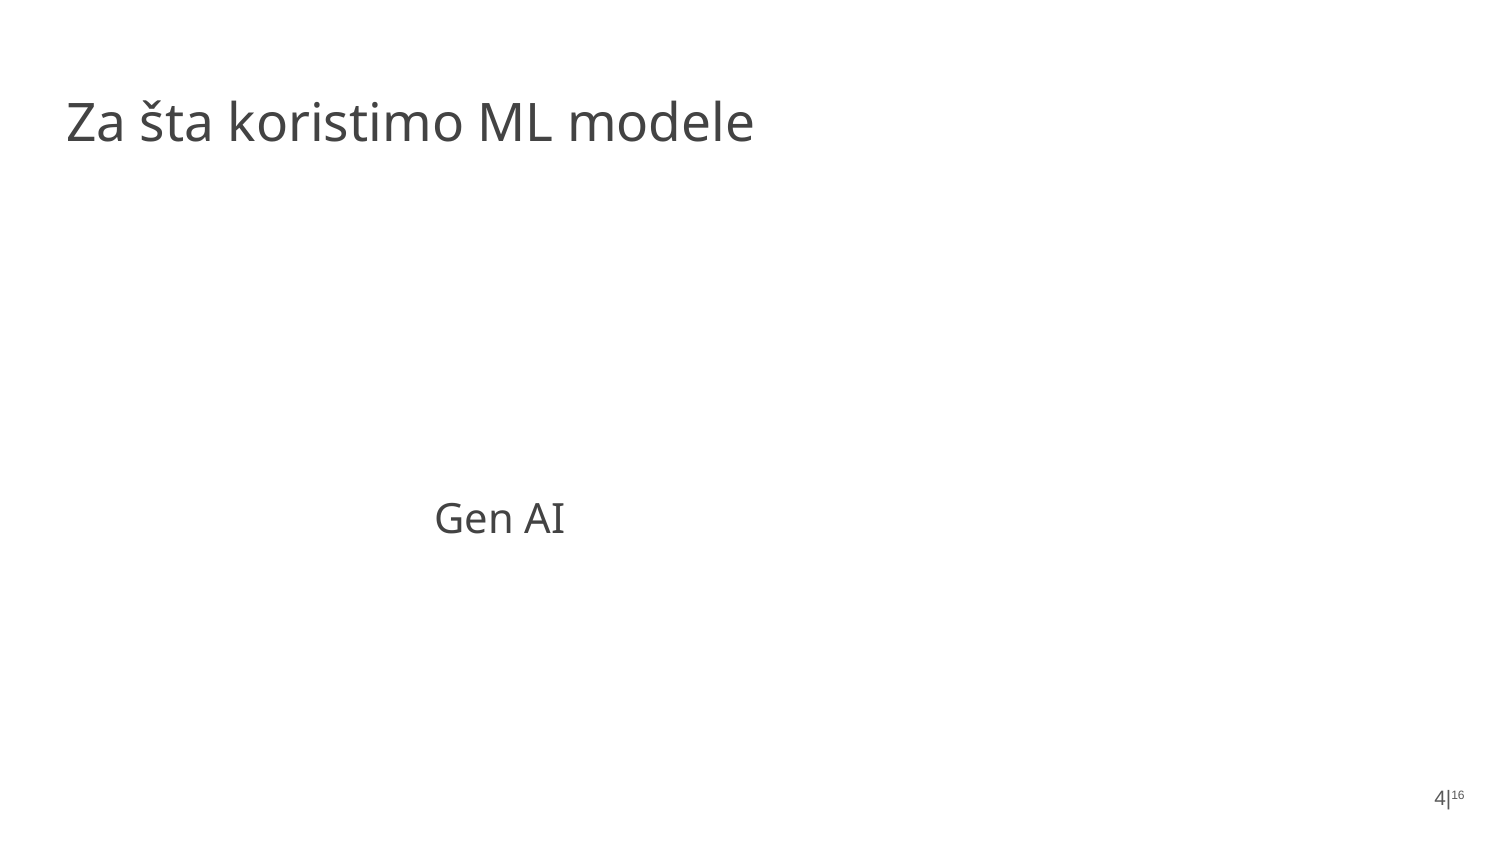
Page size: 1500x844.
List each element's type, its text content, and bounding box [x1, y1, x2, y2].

slide_number 4|16 [1389, 764, 1480, 830]
list Gen AI [419, 487, 751, 564]
title Za šta koristimo ML modele [51, 72, 1476, 167]
